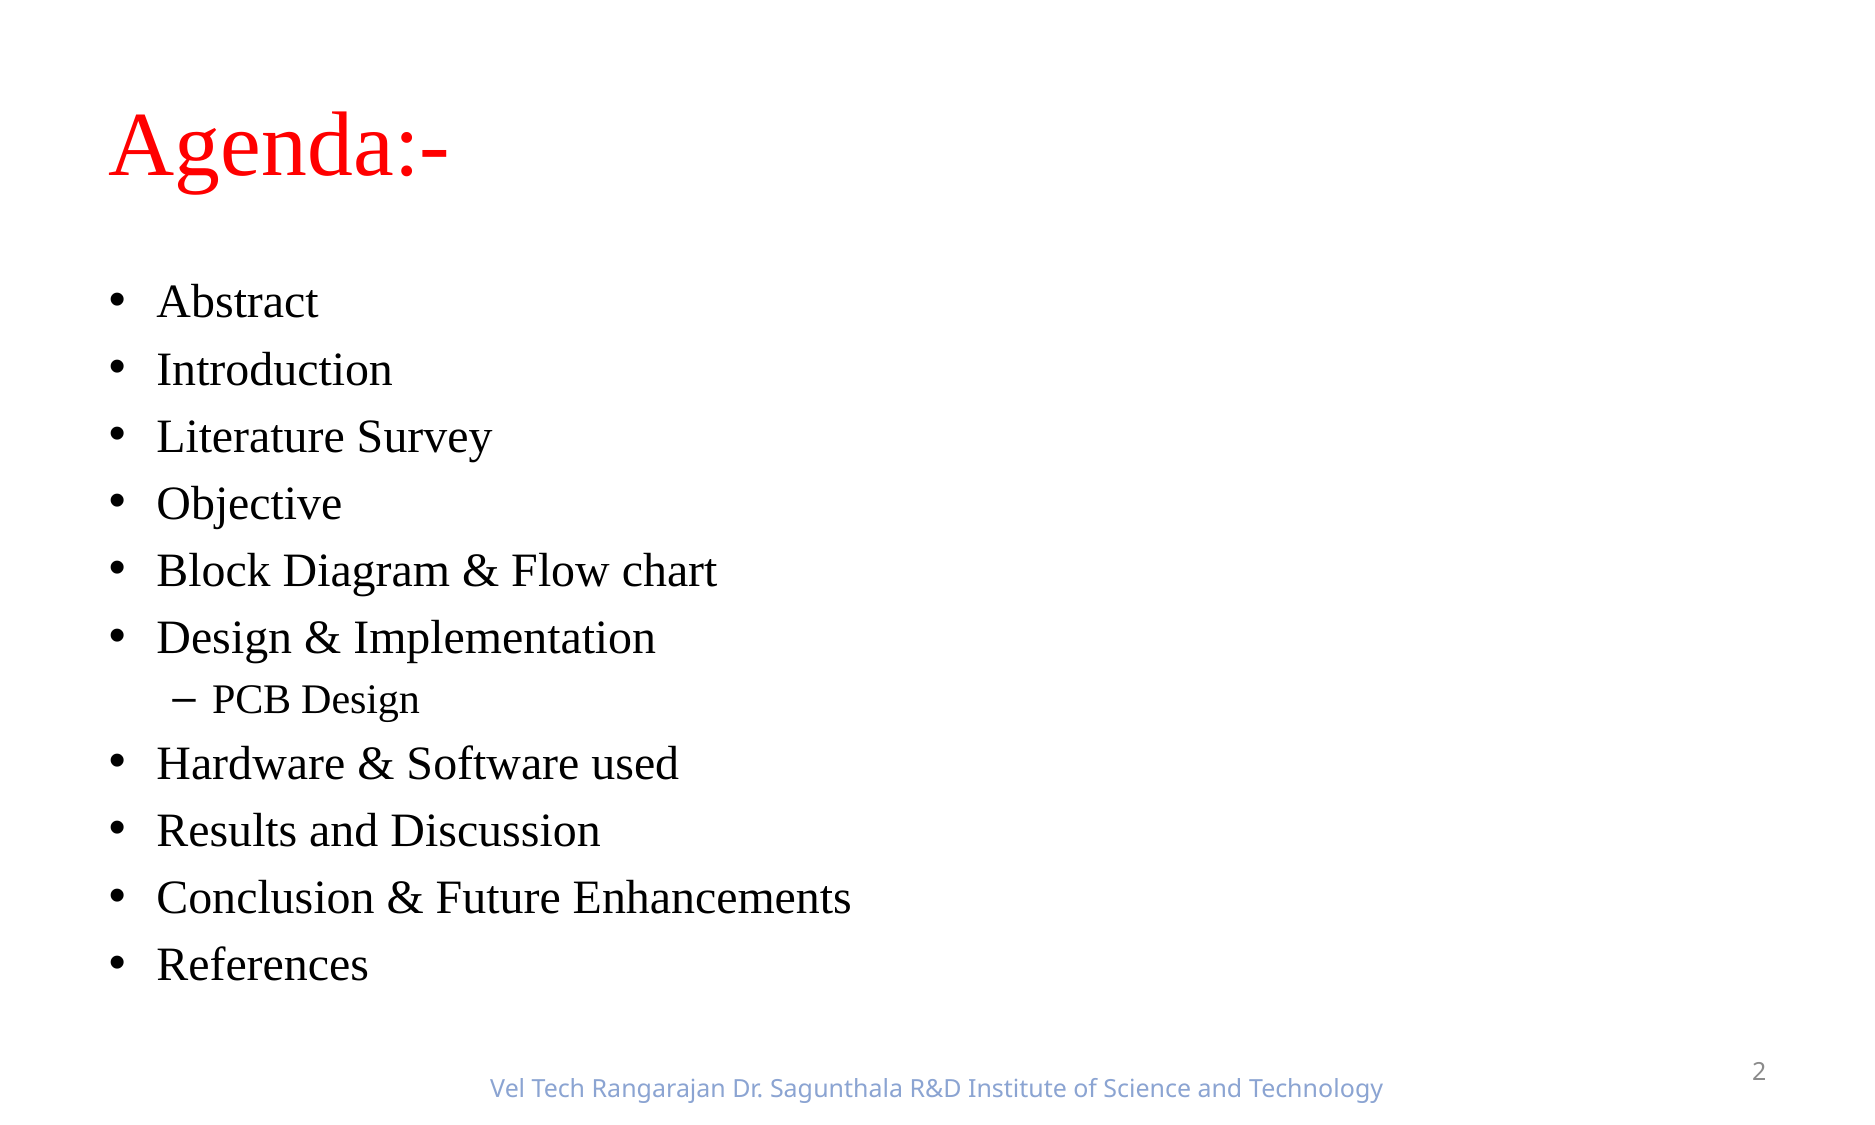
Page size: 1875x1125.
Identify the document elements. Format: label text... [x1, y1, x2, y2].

title Agenda:- [93, 45, 1782, 233]
slide_number 2 [1343, 1042, 1782, 1103]
footer Vel Tech Rangarajan Dr. Sagunthala R&D Institute of Science and Technology [0, 1059, 1875, 1120]
list Abstract Introduction Literature Survey Objective Block Diagram & Flow chart Design & Implementation PCB Design Hardware & Software used Results and Discussion Conclusion & Future Enhancements References [93, 262, 1782, 1005]
